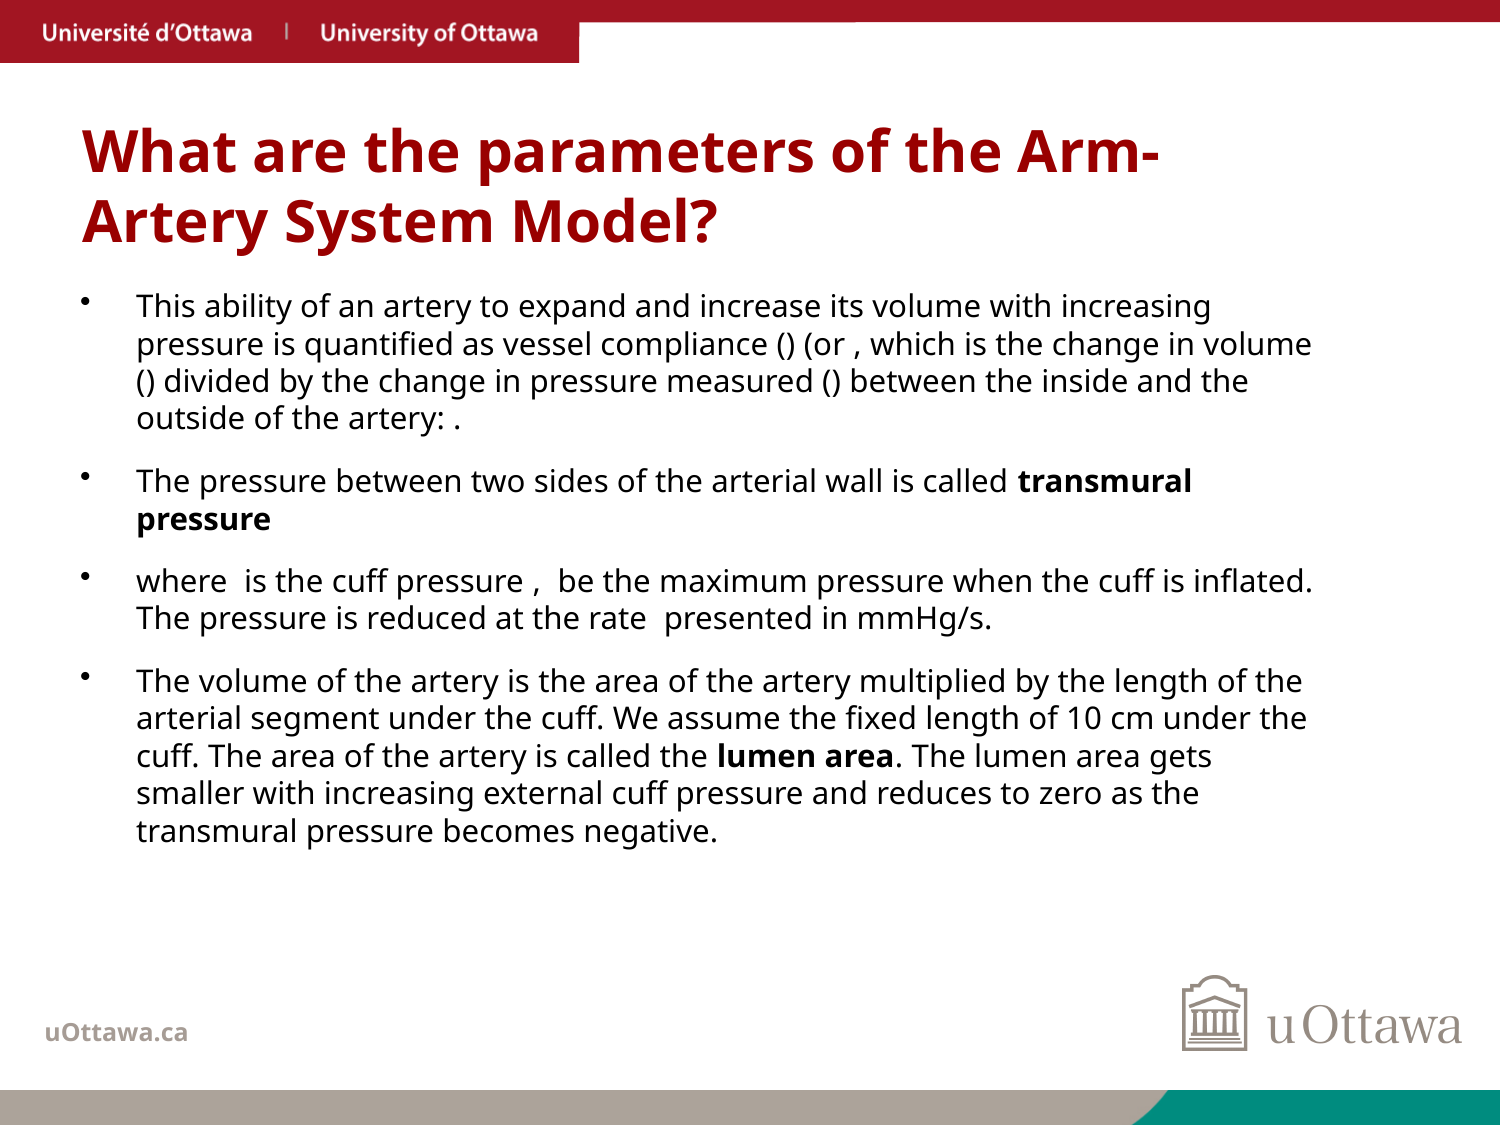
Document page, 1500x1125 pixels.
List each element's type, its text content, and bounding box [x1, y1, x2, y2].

picture [0, 0, 1500, 63]
picture [0, 1090, 1500, 1125]
title What are the parameters of the Arm-Artery System Model? [67, 113, 1344, 256]
picture [1182, 975, 1462, 1051]
